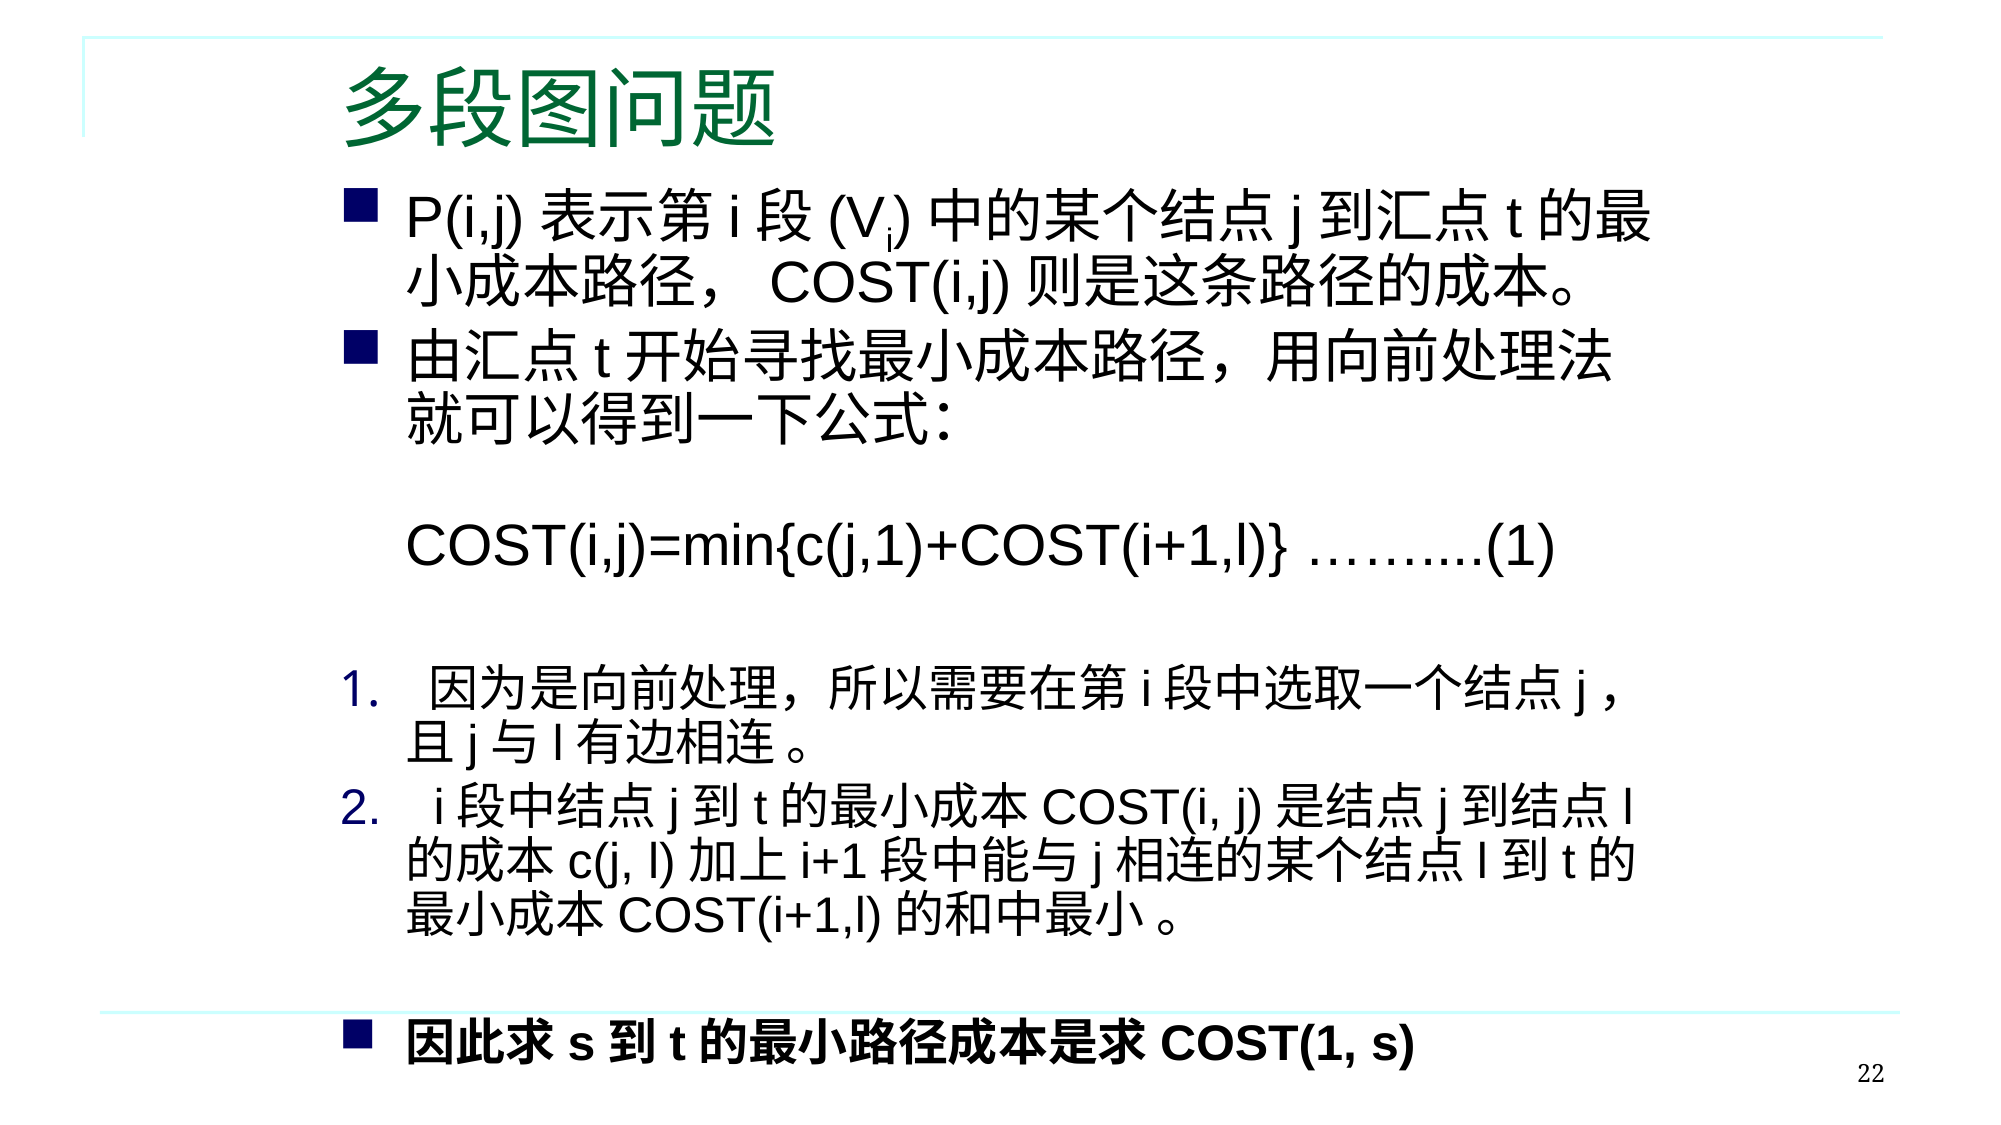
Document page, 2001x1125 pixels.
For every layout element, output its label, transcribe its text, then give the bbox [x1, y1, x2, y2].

title 多段图问题 [324, 45, 1675, 172]
list P(i,j)表示第i段(Vi)中的某个结点j到汇点t的最小成本路径，COST(i,j)则是这条路径的成本。 由汇点t开始寻找最小成本路径，用向前处理法就可以得到一下公式： COST(i,j)=min{c(j,1)+COST(i+1,l)} ……....(1) 因为是向前处理，所以需要在第i段中选取一个结点j，且j与l有边相连 。 i段中结点j到t的最小成本COST(i, j)是结点j到结点l的成本c(j, l)加上i+1段中能与j相连的某个结点l到t的最小成本COST(i+1,l)的和中最小 。 因此求s到t的最小路径成本是求COST(1, s) [324, 172, 1675, 1083]
slide_number 22 [1433, 1024, 1900, 1100]
